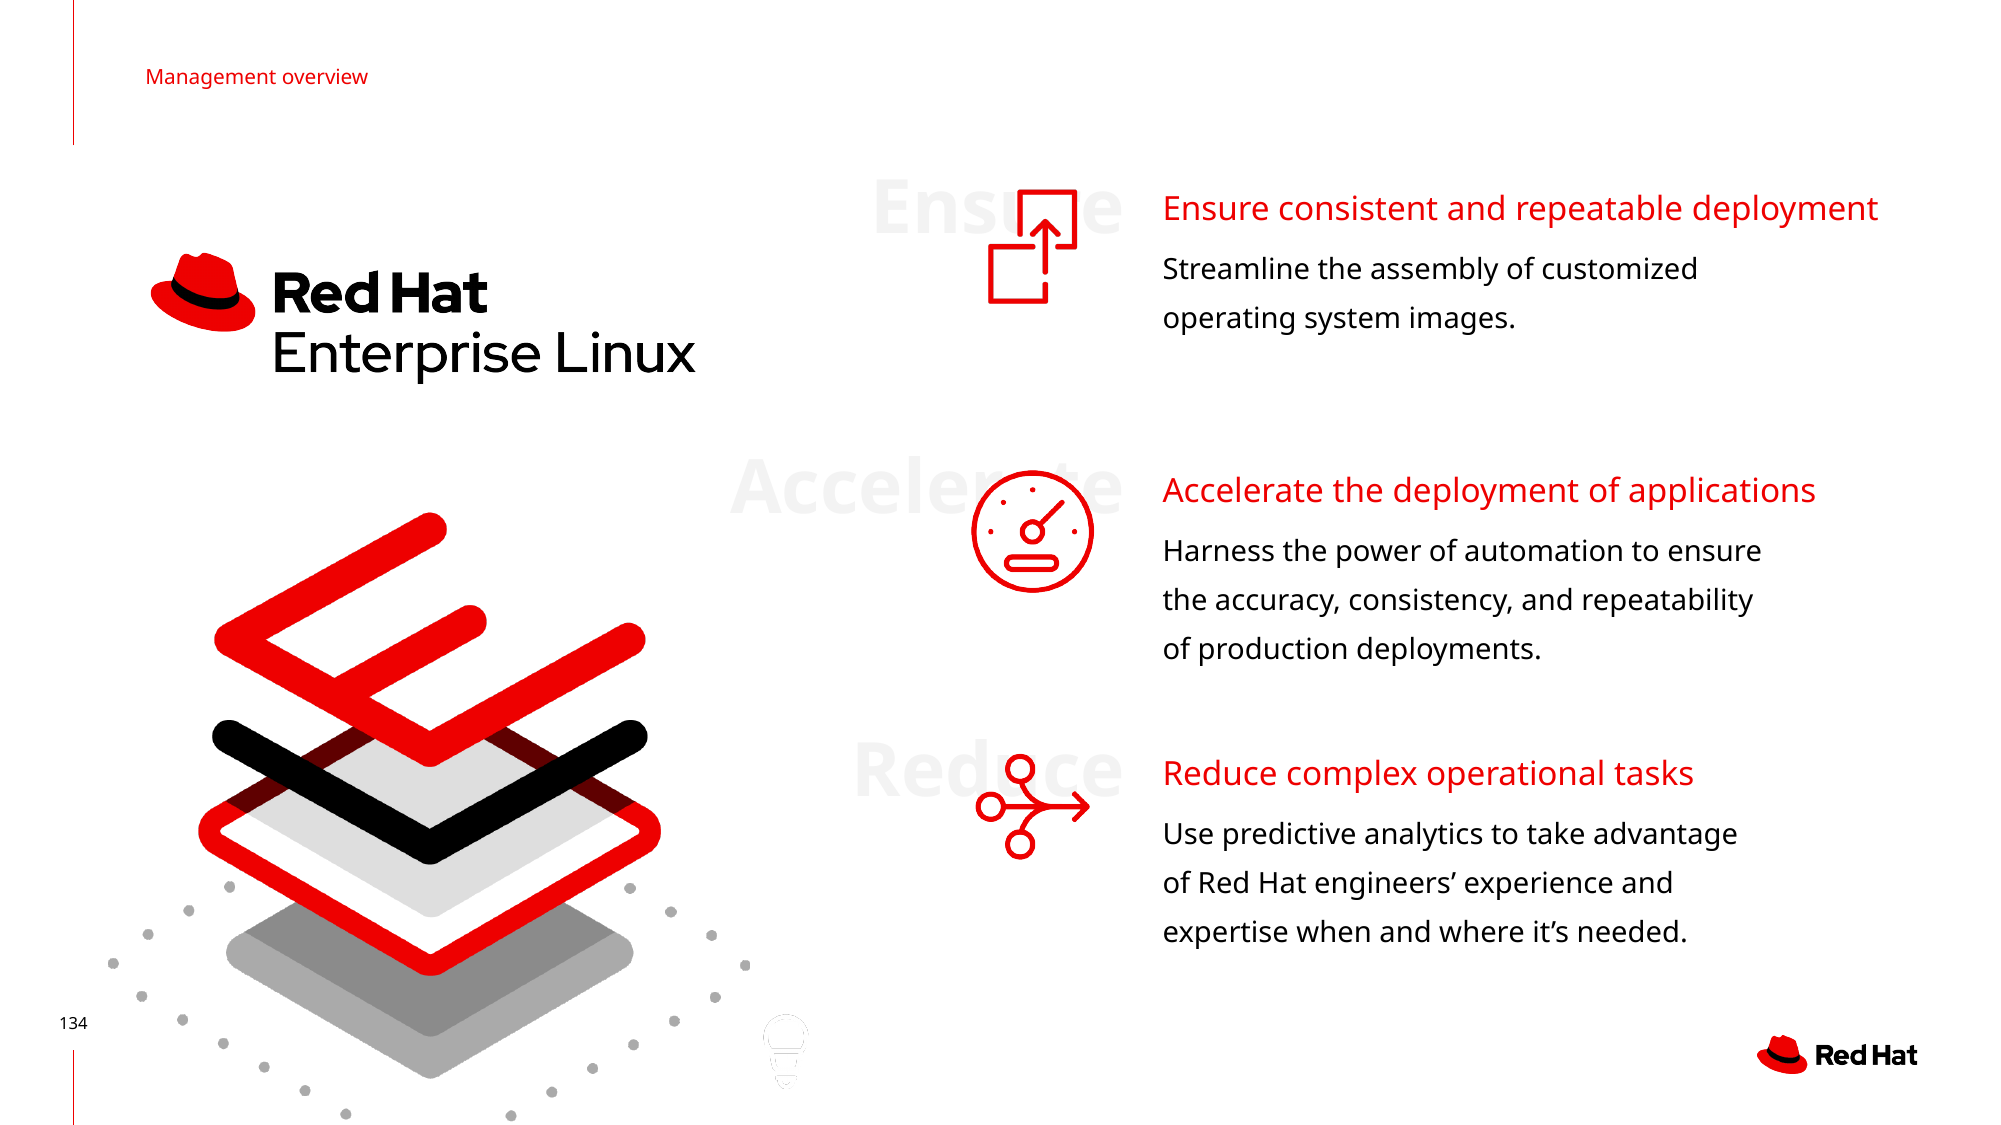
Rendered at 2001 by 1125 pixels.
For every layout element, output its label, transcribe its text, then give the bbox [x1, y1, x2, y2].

subtitle Use predictive analytics to take advantage of Red Hat engineers’ experience and expertise when and where it’s needed. [1162, 801, 1764, 947]
subtitle Ensure [675, 119, 1125, 274]
picture [149, 252, 697, 386]
subtitle Ensure consistent and repeatable deployment [1162, 169, 1928, 227]
subtitle Reduce [755, 682, 1125, 838]
subtitle Streamline the assembly of customized operating system images. [1162, 236, 1838, 382]
picture [107, 512, 751, 1125]
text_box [957, 170, 1108, 322]
subtitle Reduce complex operational tasks [1162, 735, 1928, 793]
slide_number ‹#› [13, 1012, 101, 1036]
subtitle Accelerate the deployment of applications [1162, 452, 1928, 510]
subtitle Accelerate [675, 400, 1125, 555]
picture [755, 1002, 817, 1107]
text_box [957, 731, 1108, 882]
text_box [957, 456, 1108, 607]
subtitle Management overview [73, 9, 919, 143]
picture [1757, 1035, 1918, 1074]
subtitle Harness the power of automation to ensure the accuracy, consistency, and repeatability of production deployments. [1162, 518, 1764, 665]
